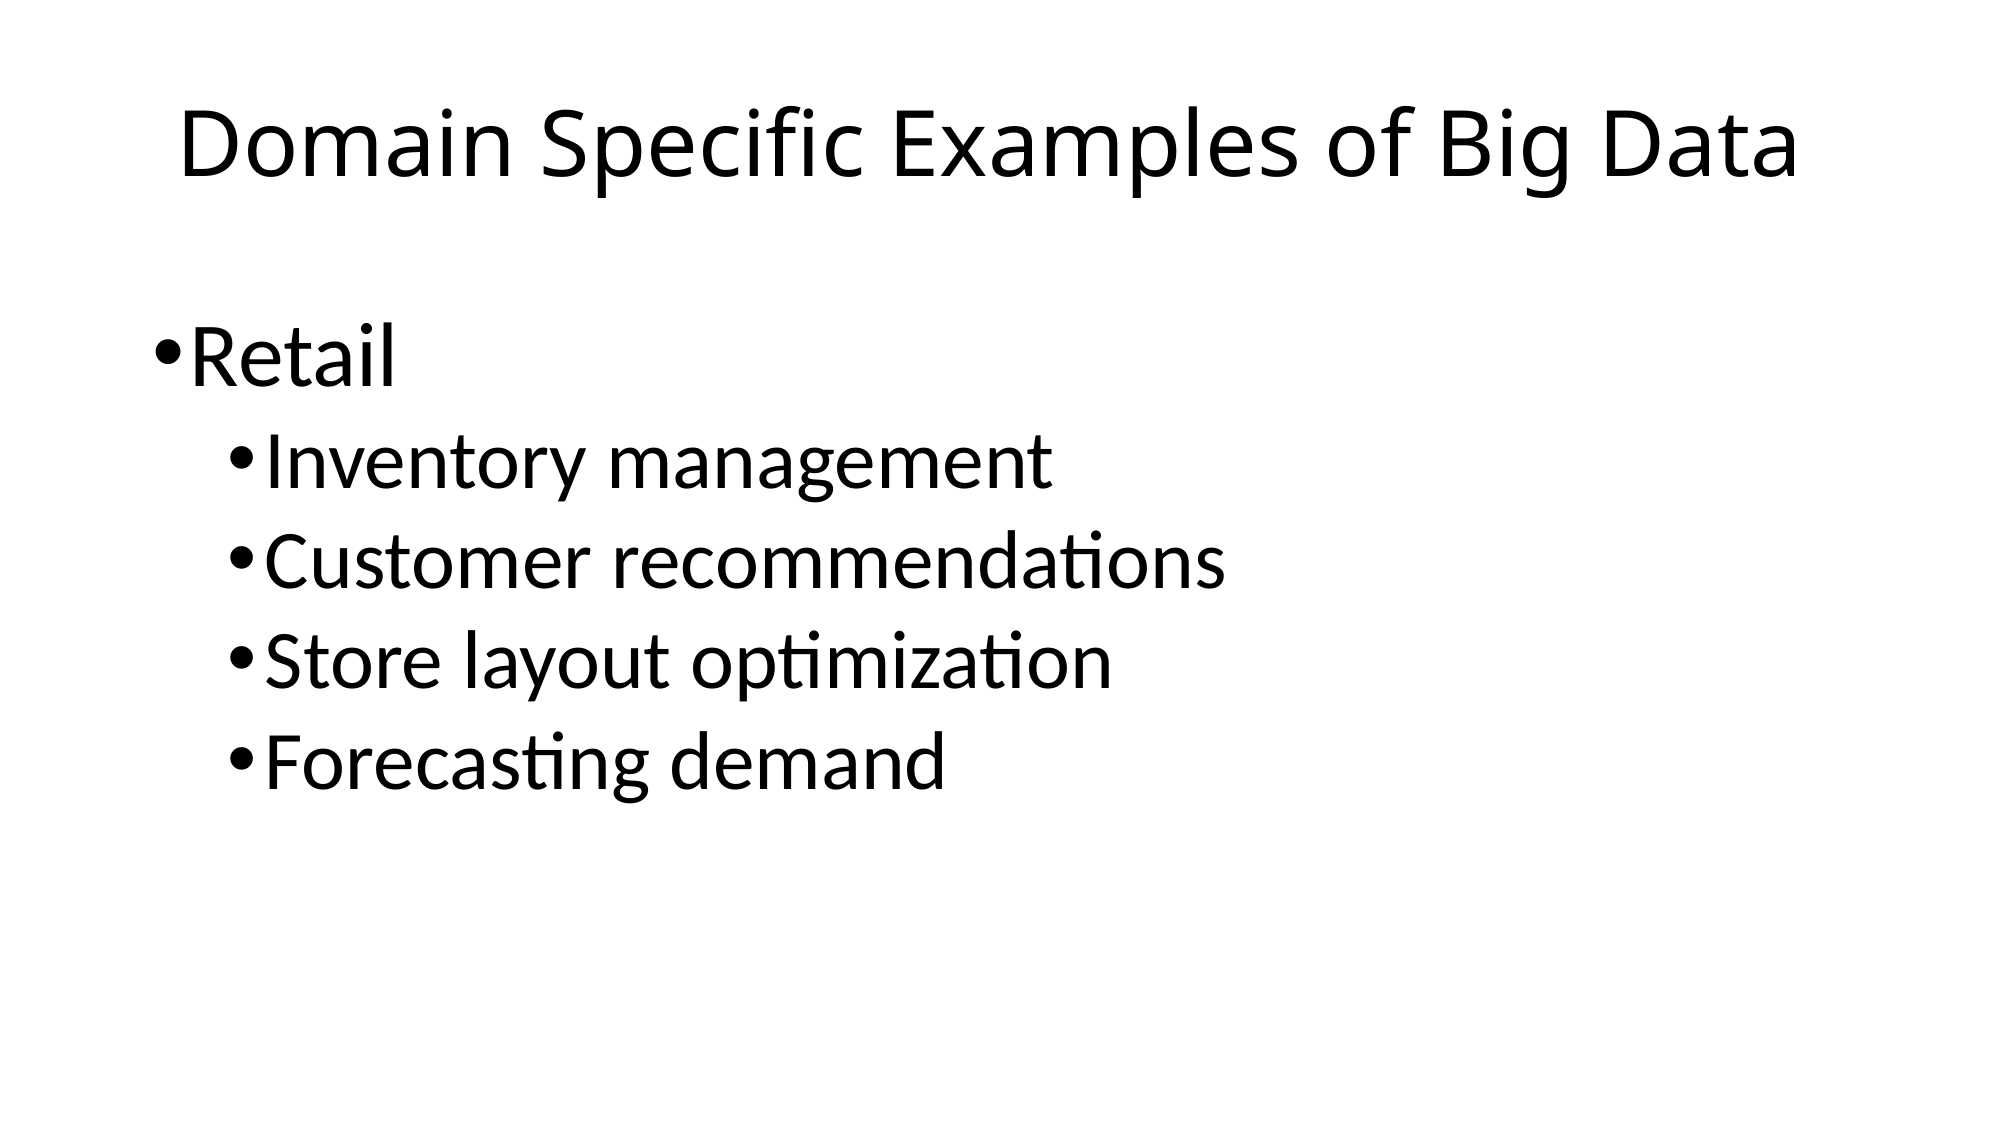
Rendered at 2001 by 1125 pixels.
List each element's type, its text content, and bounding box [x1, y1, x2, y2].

list Retail Inventory management Customer recommendations Store layout optimization Forecasting demand [137, 299, 1863, 1064]
title Domain Speciﬁc Examples of Big Data [137, 59, 1863, 233]
